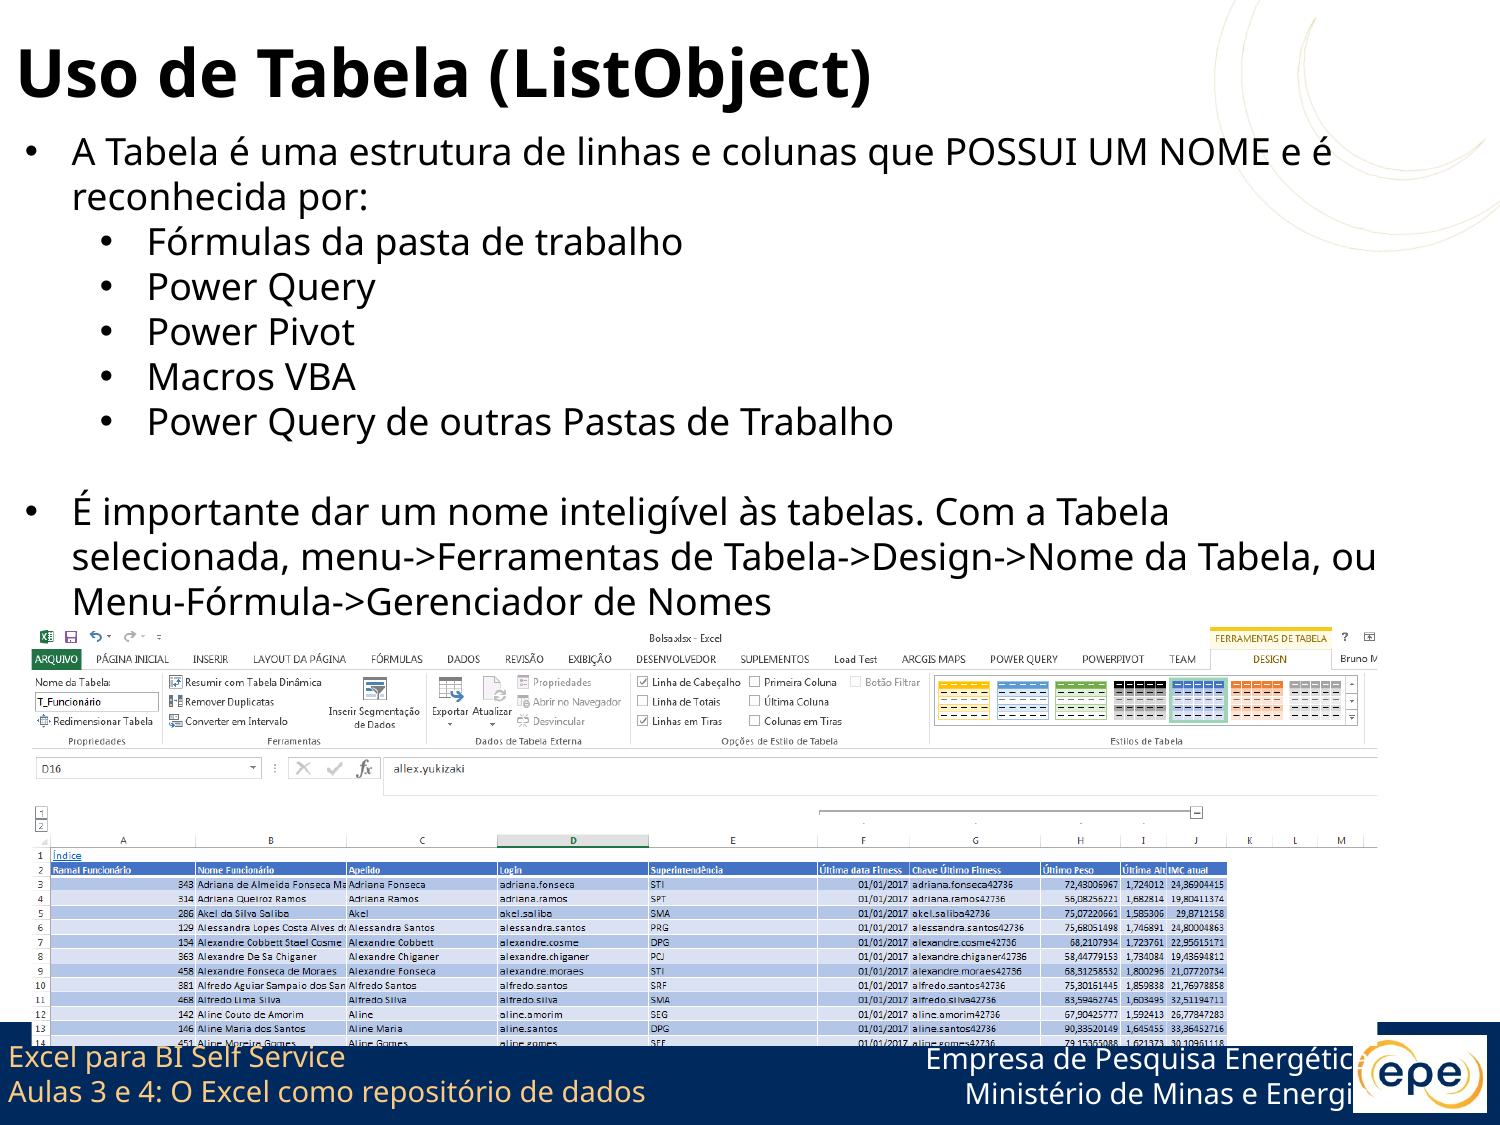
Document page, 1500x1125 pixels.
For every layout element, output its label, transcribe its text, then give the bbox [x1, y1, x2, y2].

text_box A Tabela é uma estrutura de linhas e colunas que POSSUI UM NOME e é reconhecida por: Fórmulas da pasta de trabalho Power Query Power Pivot Macros VBA Power Query de outras Pastas de Trabalho É importante dar um nome inteligível às tabelas. Com a Tabela selecionada, menu->Ferramentas de Tabela->Design->Nome da Tabela, ou Menu-Fórmula->Gerenciador de Nomes [10, 120, 1399, 676]
title Uso de Tabela (ListObject) [0, 3, 1459, 148]
picture [31, 627, 1487, 1113]
